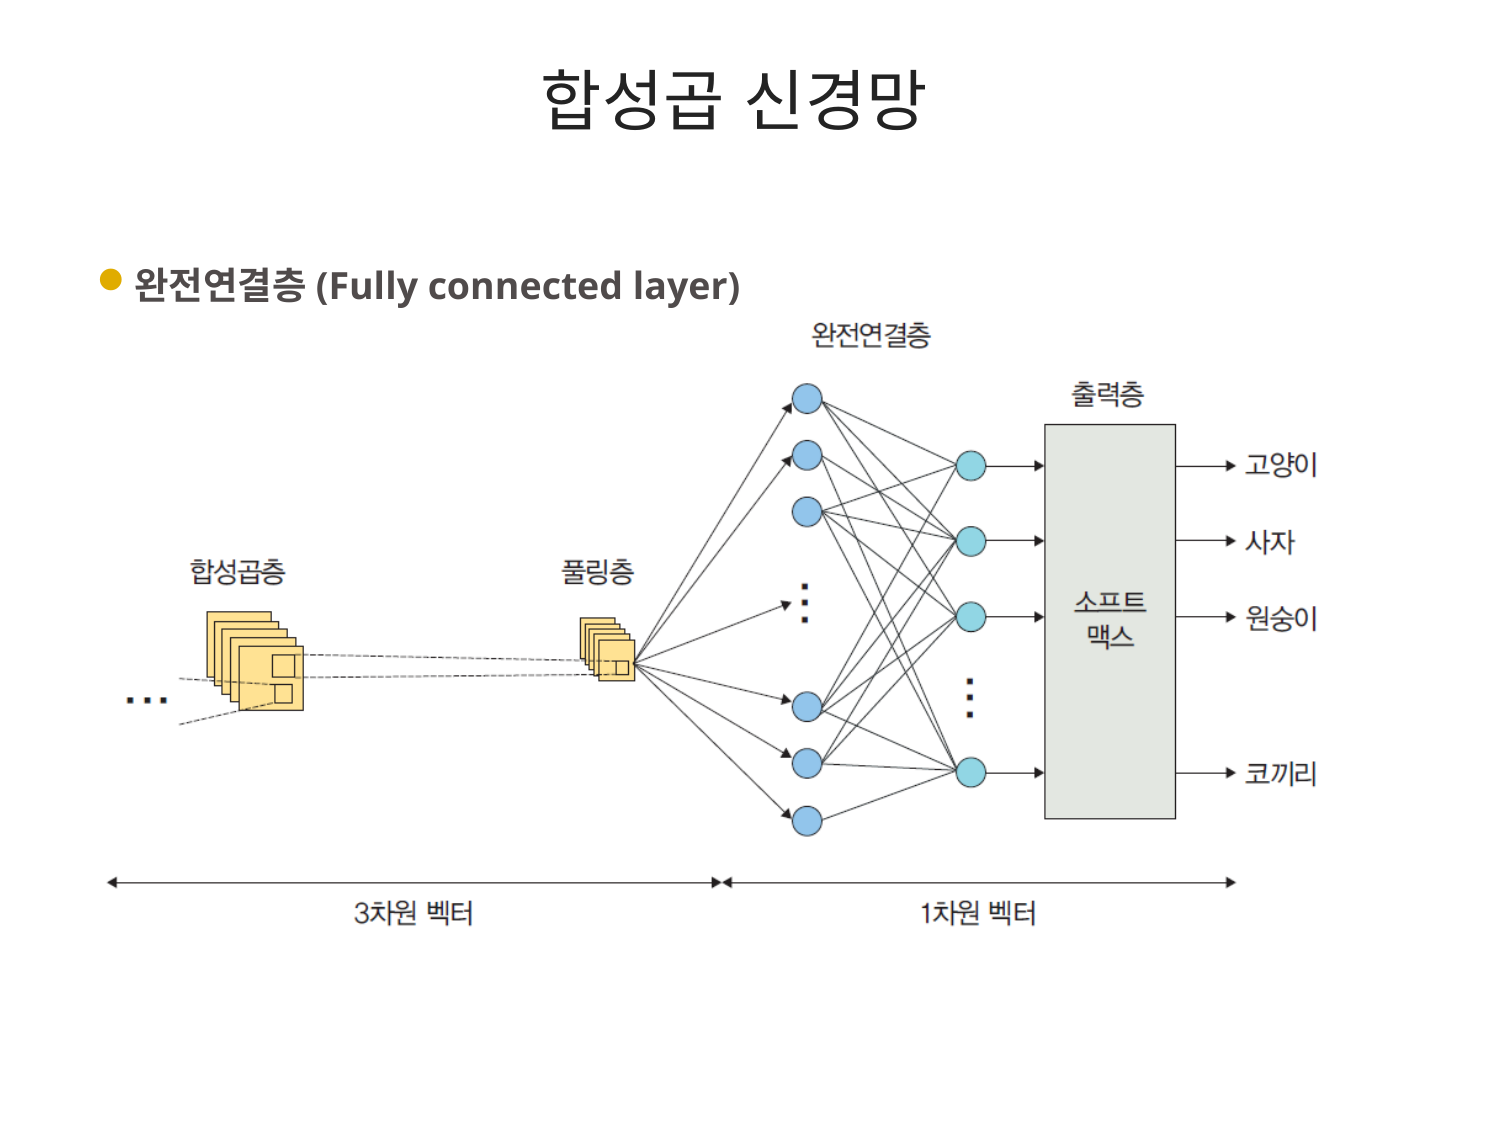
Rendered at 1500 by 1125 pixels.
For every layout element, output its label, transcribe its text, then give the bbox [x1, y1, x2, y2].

list 완전연결층(Fully connected layer) [81, 231, 902, 317]
title 합성곱 신경망 [525, 42, 1043, 146]
picture [97, 306, 1329, 939]
